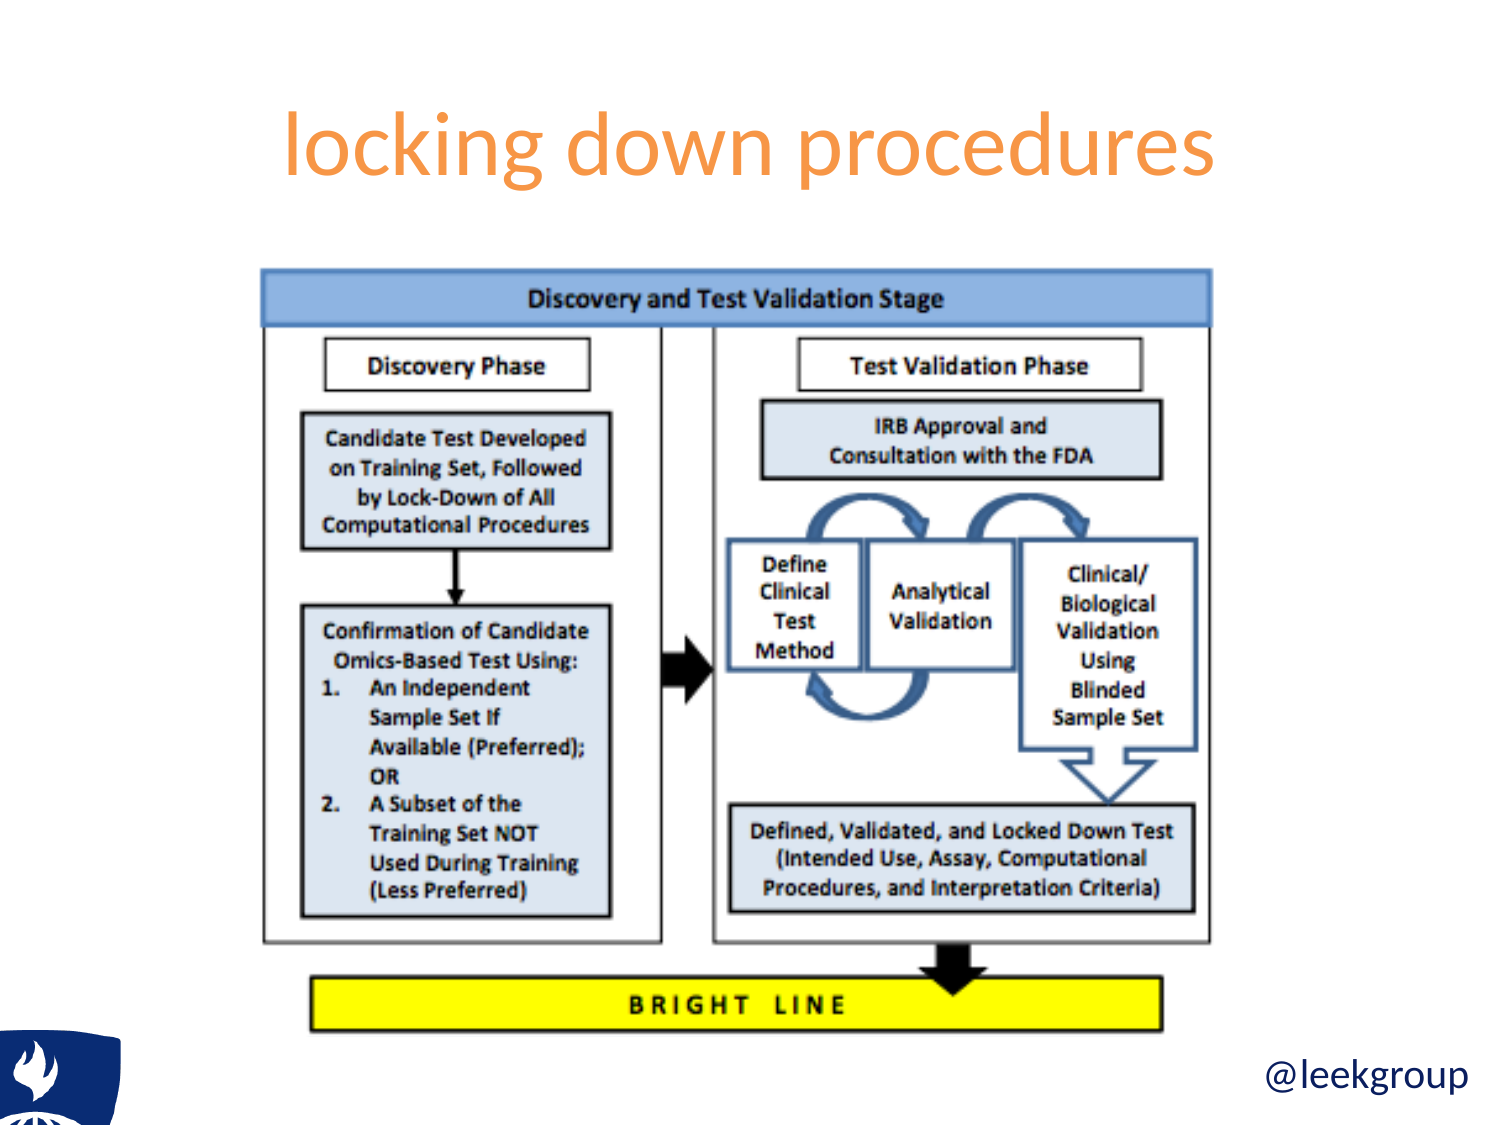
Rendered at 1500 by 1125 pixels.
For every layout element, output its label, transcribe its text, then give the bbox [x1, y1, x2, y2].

picture [0, 1025, 126, 1125]
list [255, 232, 1244, 1037]
title locking down procedures [75, 45, 1425, 233]
